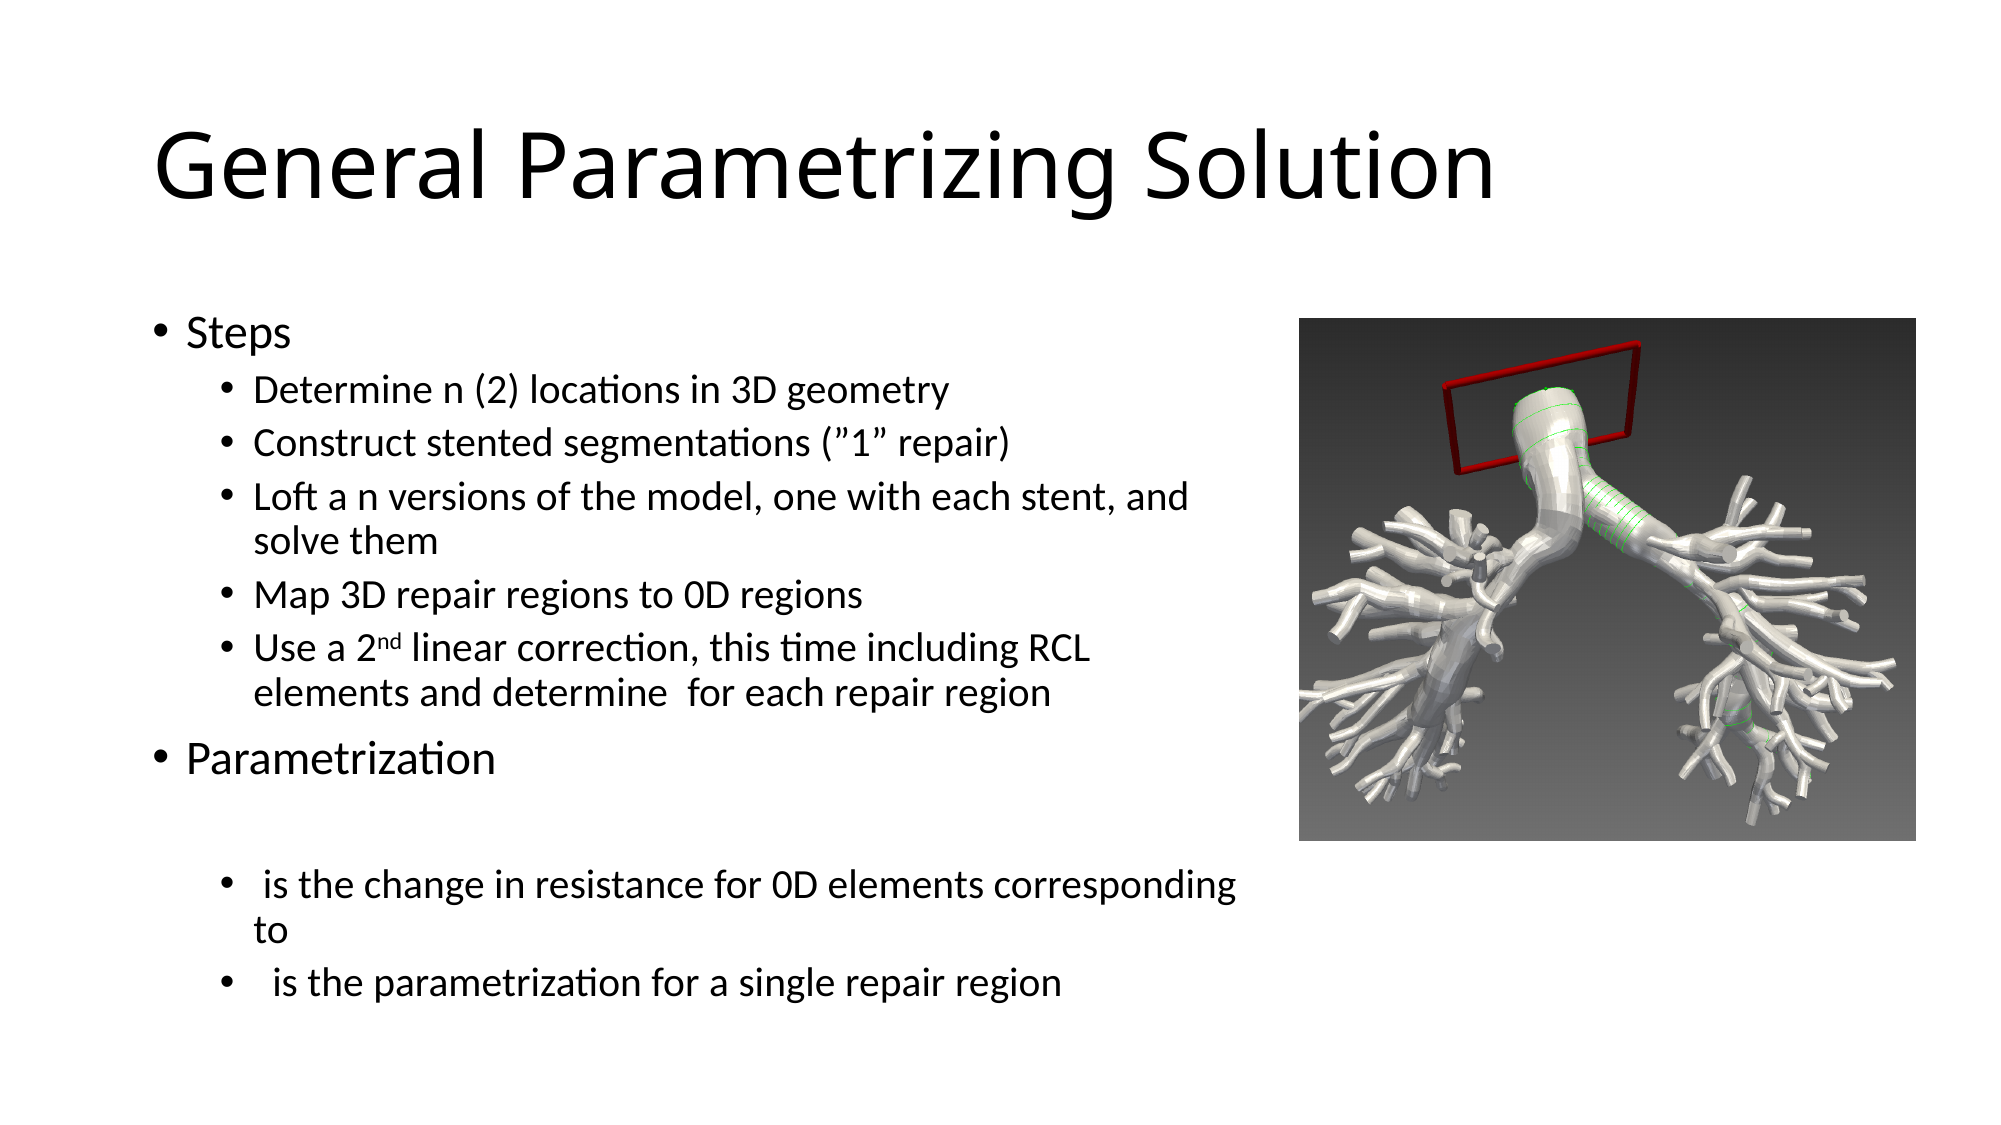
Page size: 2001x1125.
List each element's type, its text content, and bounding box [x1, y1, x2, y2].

picture [1299, 318, 1916, 841]
title General Parametrizing Solution [137, 59, 1863, 278]
